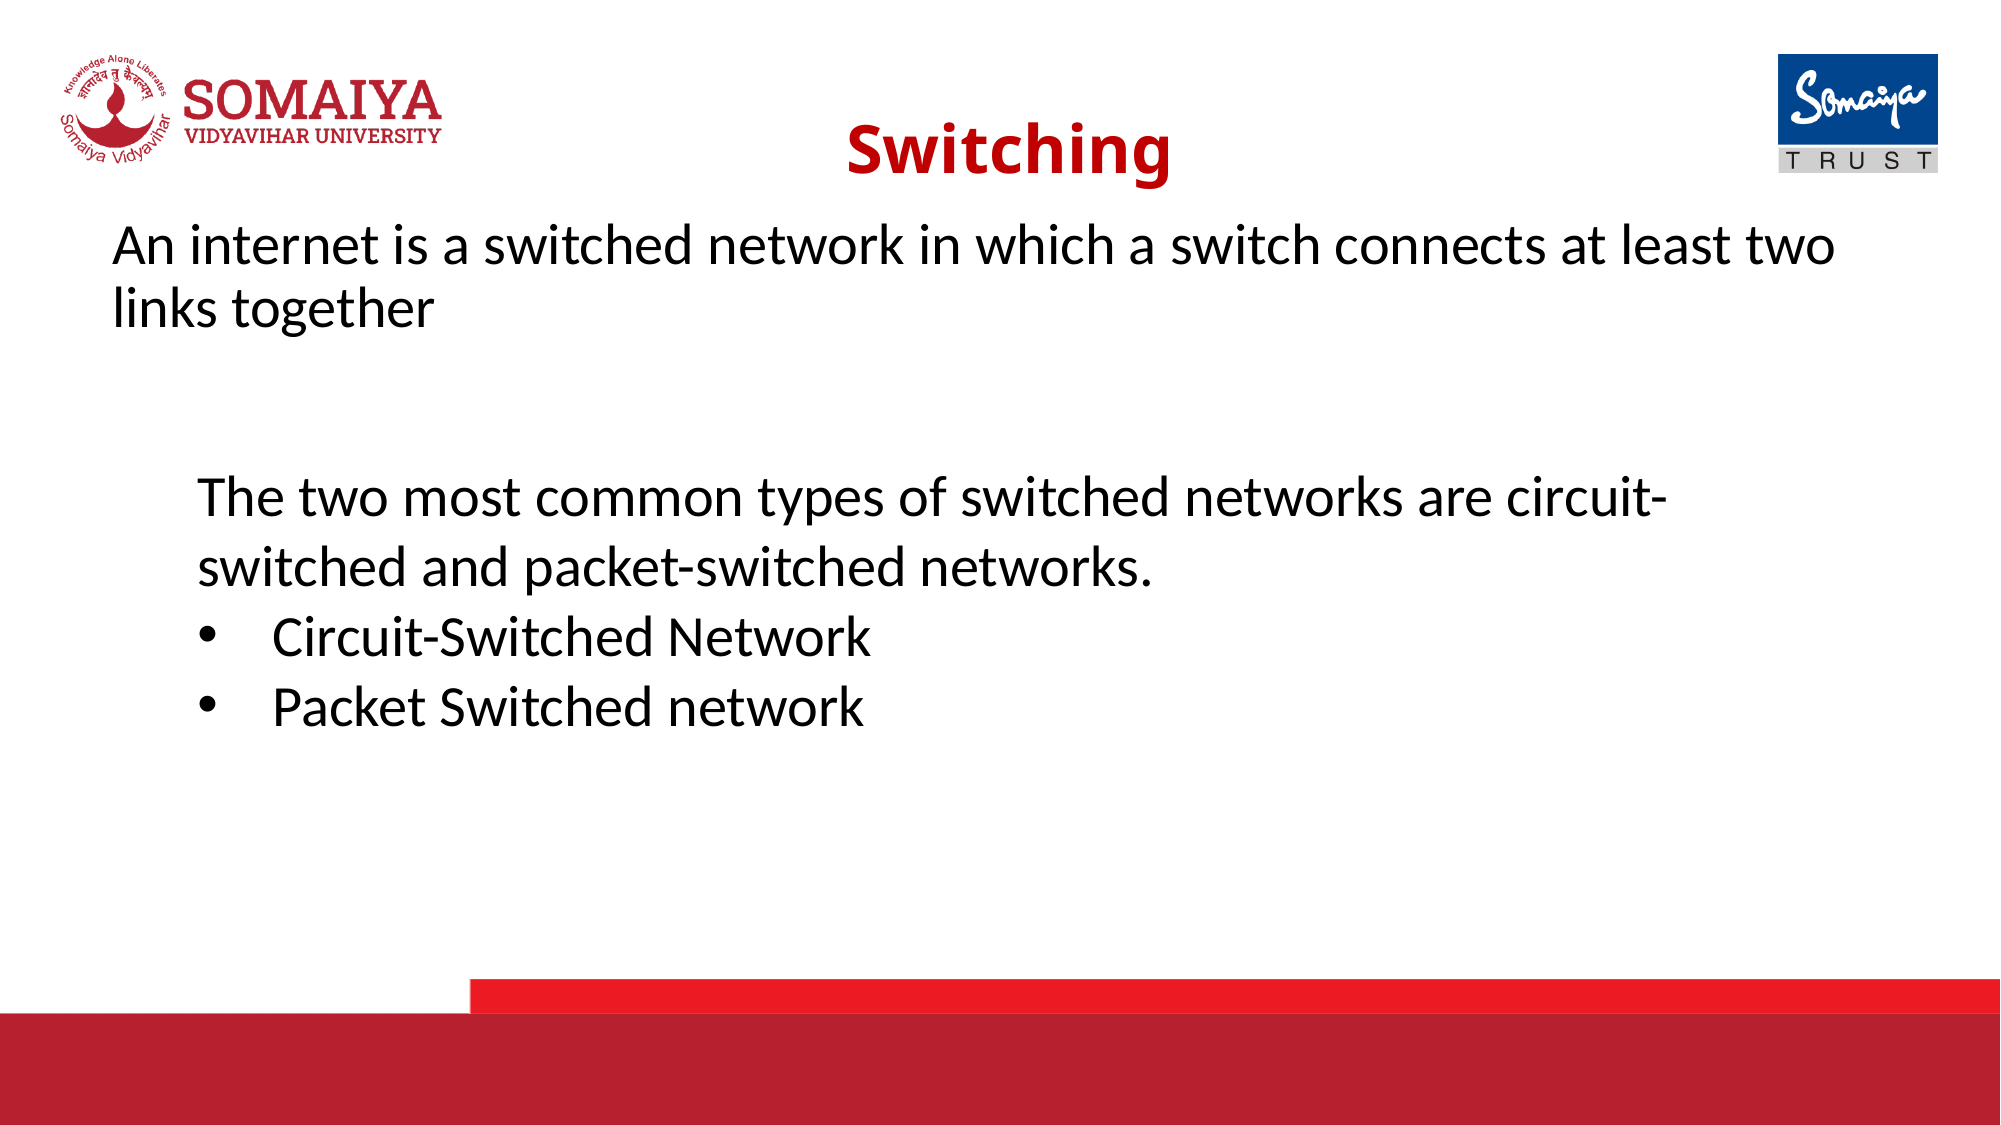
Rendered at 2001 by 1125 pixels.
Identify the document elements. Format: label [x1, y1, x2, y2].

text_box [0, 34, 2000, 1125]
